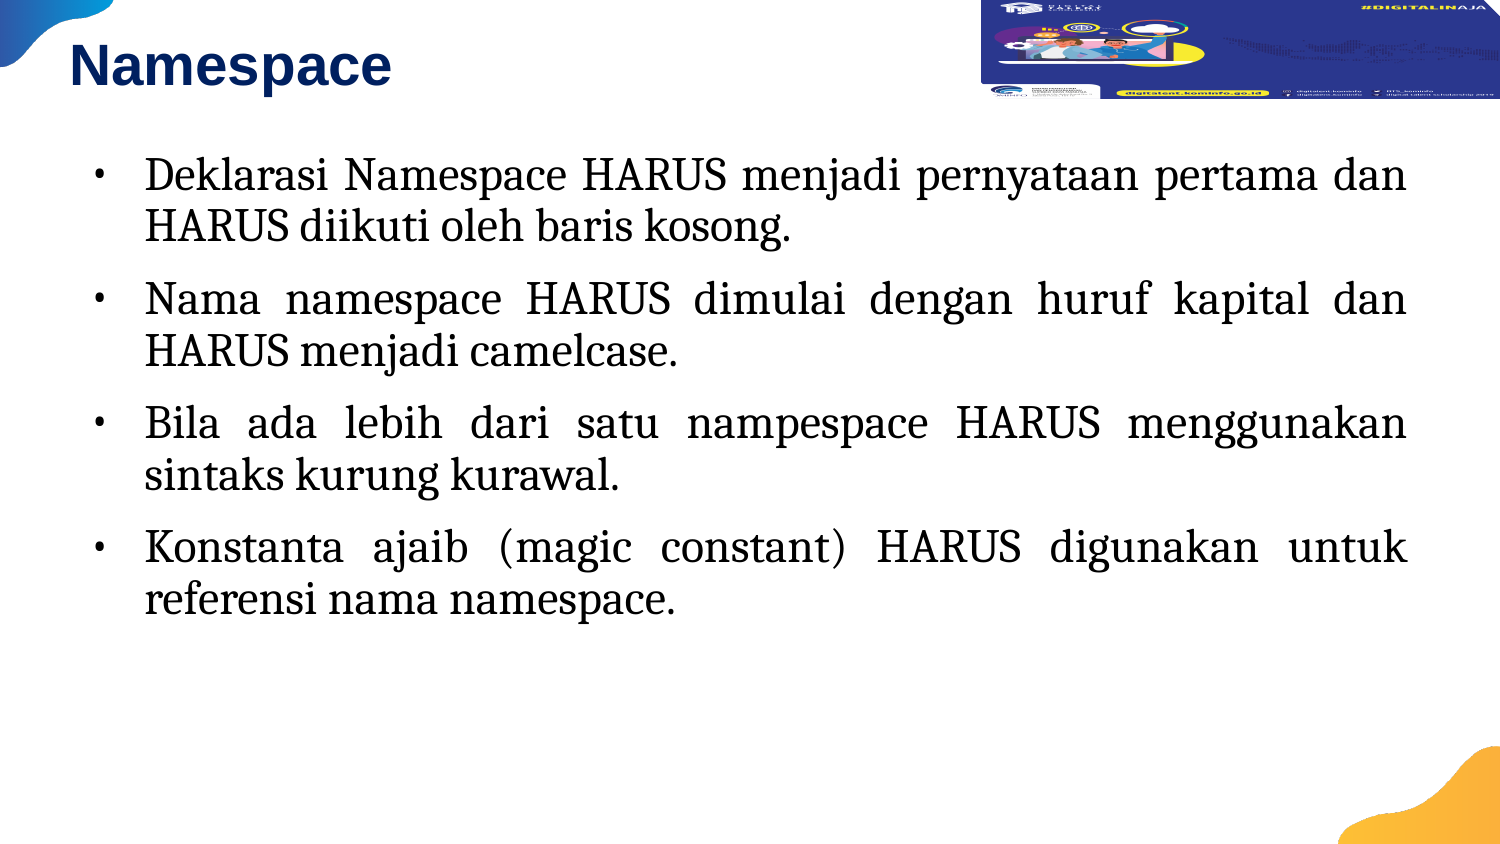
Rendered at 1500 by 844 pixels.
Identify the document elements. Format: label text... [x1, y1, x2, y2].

text_box Deklarasi Namespace HARUS menjadi pernyataan pertama dan HARUS diikuti oleh baris kosong. Nama namespace HARUS dimulai dengan huruf kapital dan HARUS menjadi camelcase. Bila ada lebih dari satu nampespace HARUS menggunakan sintaks kurung kurawal. Konstanta ajaib (magic constant) HARUS digunakan untuk referensi nama namespace. [54, 141, 1425, 684]
picture [1335, 738, 1500, 844]
picture [980, 0, 1500, 100]
text_box Namespace [54, 19, 977, 105]
picture [0, 0, 115, 73]
